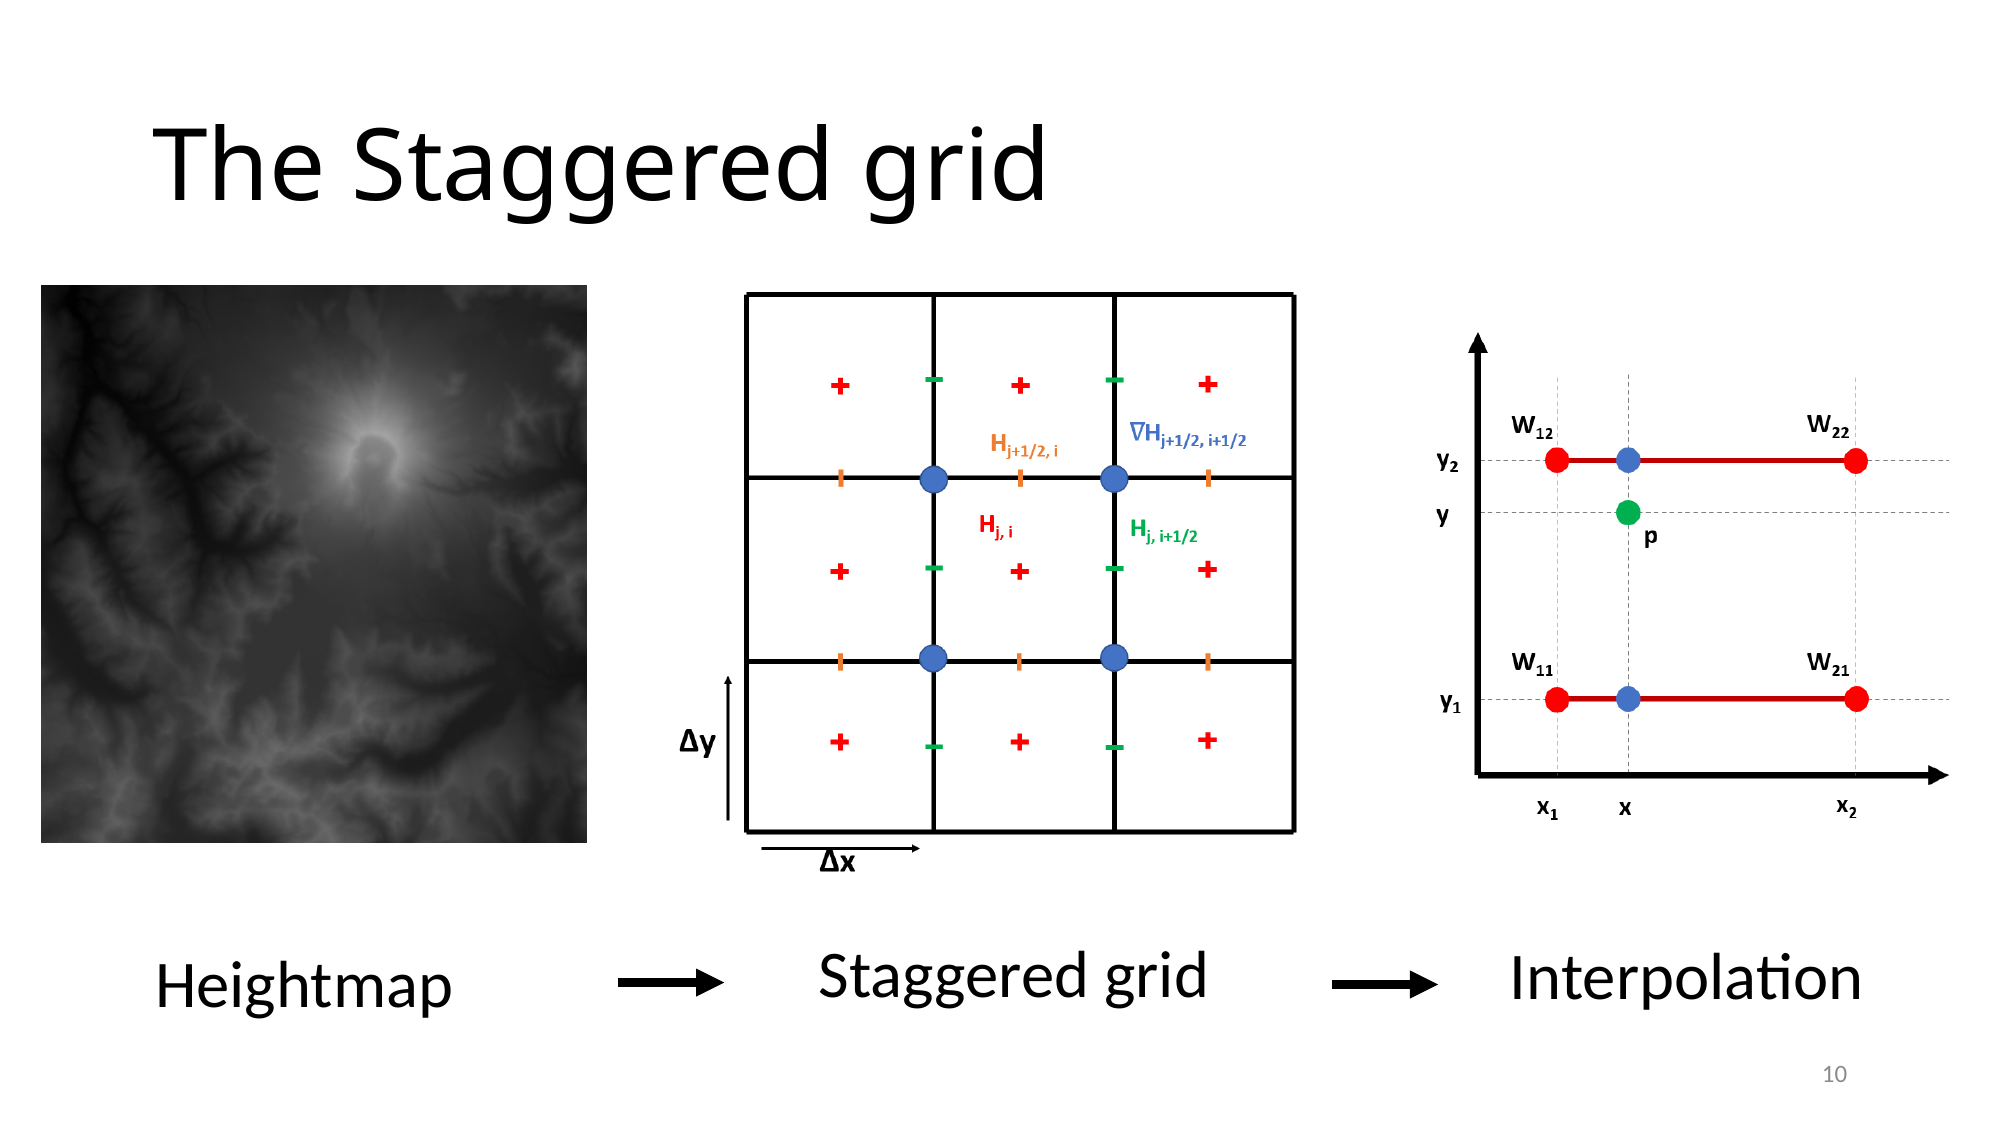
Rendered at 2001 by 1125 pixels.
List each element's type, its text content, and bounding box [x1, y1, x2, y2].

slide_number 10 [1412, 1042, 1863, 1103]
picture [41, 285, 587, 843]
picture [1425, 326, 1955, 823]
title The Staggered grid [137, 59, 1863, 278]
text_box Staggered grid [803, 922, 1241, 1018]
picture [671, 285, 1373, 874]
text_box Heightmap [140, 933, 489, 1029]
text_box Interpolation [1495, 925, 1886, 1020]
